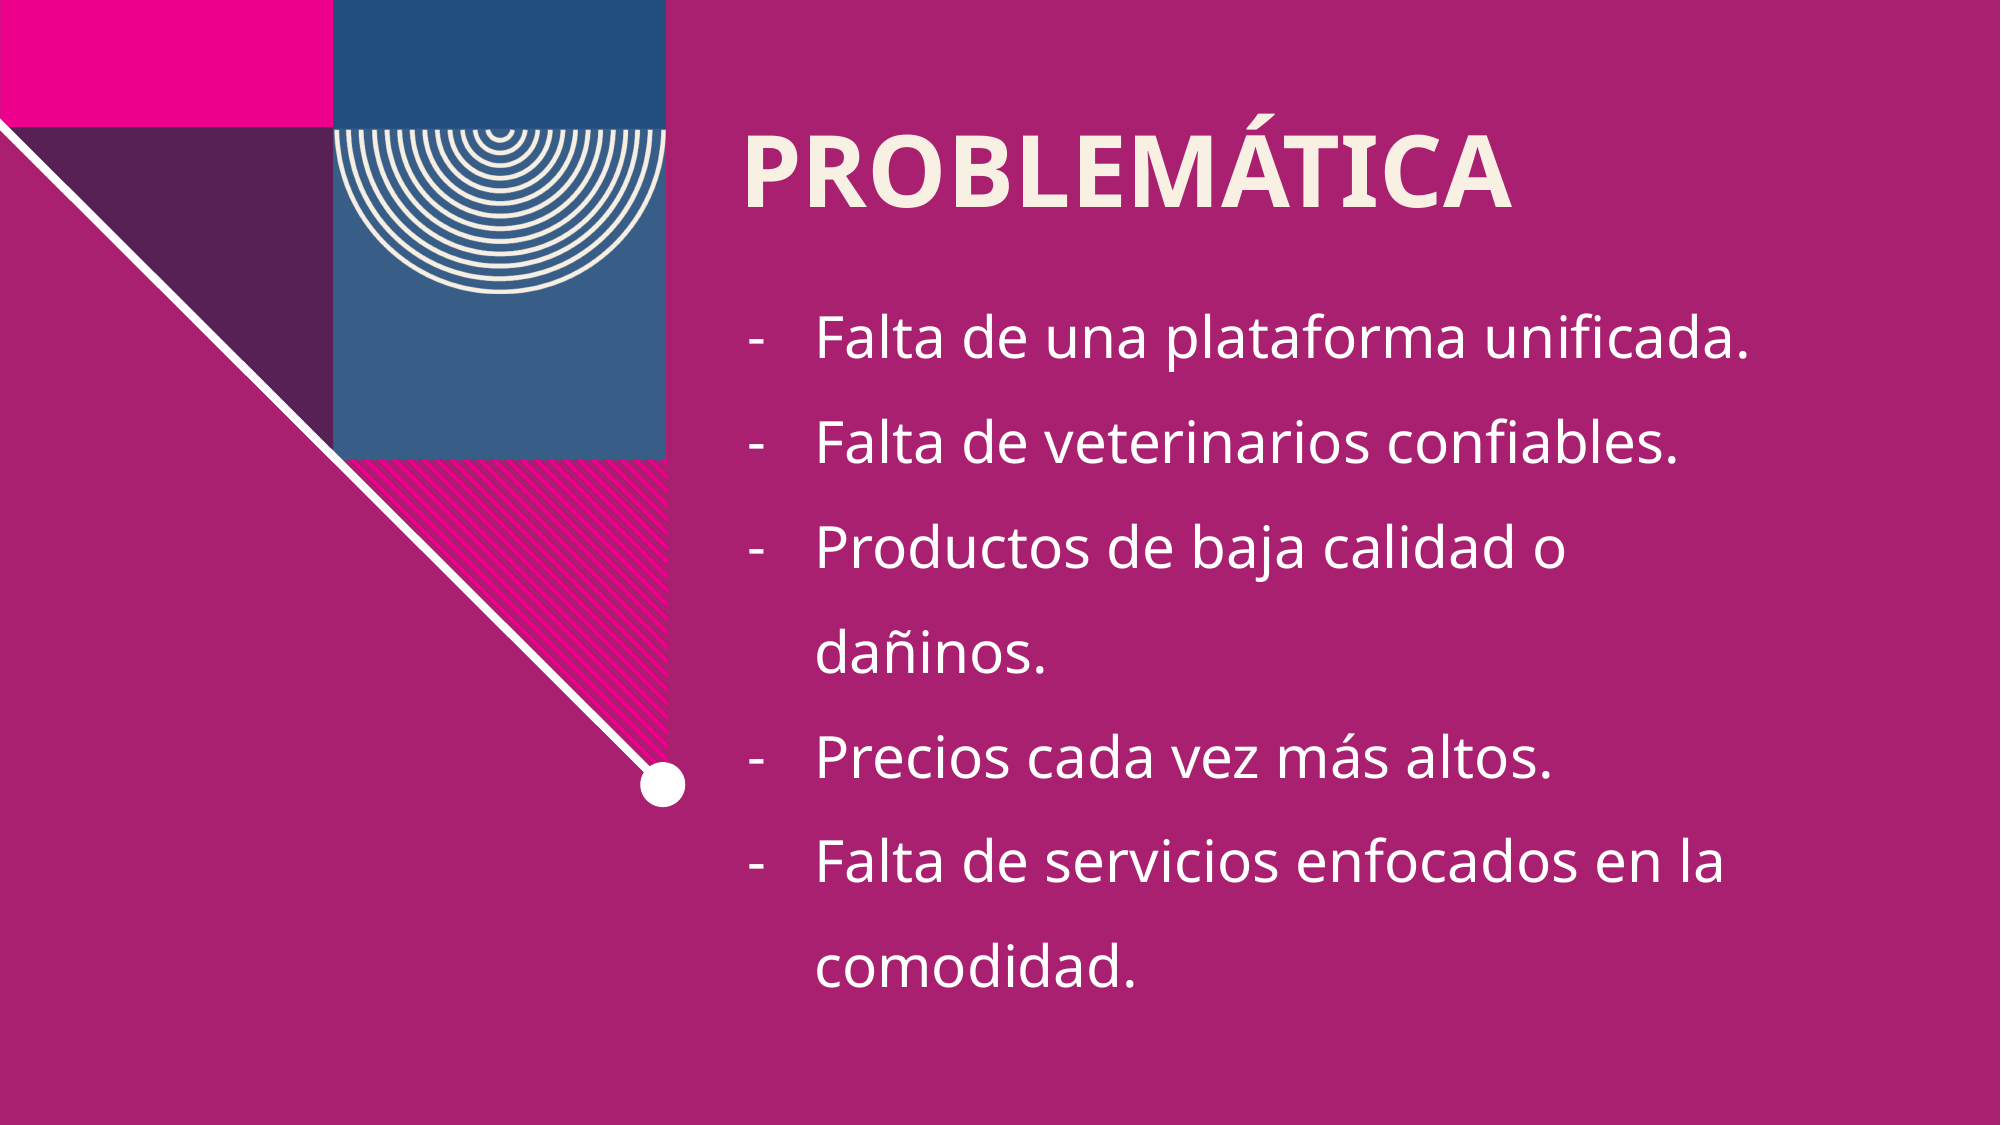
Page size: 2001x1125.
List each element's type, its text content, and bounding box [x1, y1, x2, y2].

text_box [0, 108, 667, 790]
text_box [644, 763, 686, 808]
title PROBLEMÁTICA [724, 68, 1816, 249]
text_box Falta de una plataforma unificada. Falta de veterinarios confiables. Productos de baja calidad o dañinos. Precios cada vez más altos. Falta de servicios enfocados en la comodidad. [724, 249, 1816, 1015]
